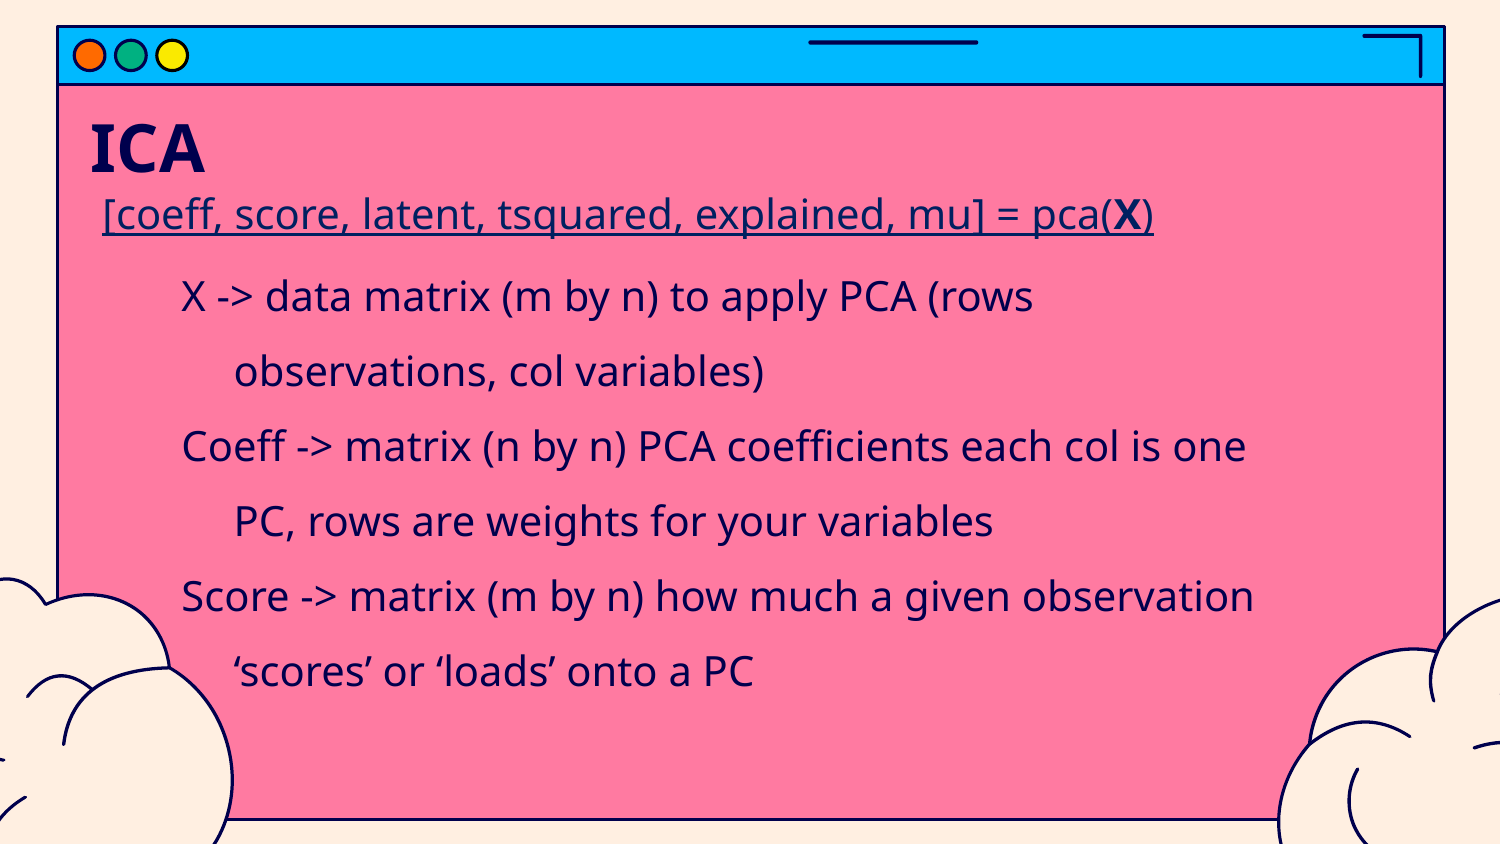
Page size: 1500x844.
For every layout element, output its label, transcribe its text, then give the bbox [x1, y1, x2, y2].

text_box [1265, 605, 1500, 844]
text_box [coeff, score, latent, tsquared, explained, mu] = pca(X) X -> data matrix (m by n) to apply PCA (rows observations, col variables) Coeff -> matrix (n by n) PCA coefficients each col is one PC, rows are weights for your variables Score -> matrix (m by n) how much a given observation ‘scores’ or ‘loads’ onto a PC [68, 172, 1284, 700]
title ICA [0, 91, 791, 185]
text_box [0, 605, 267, 844]
